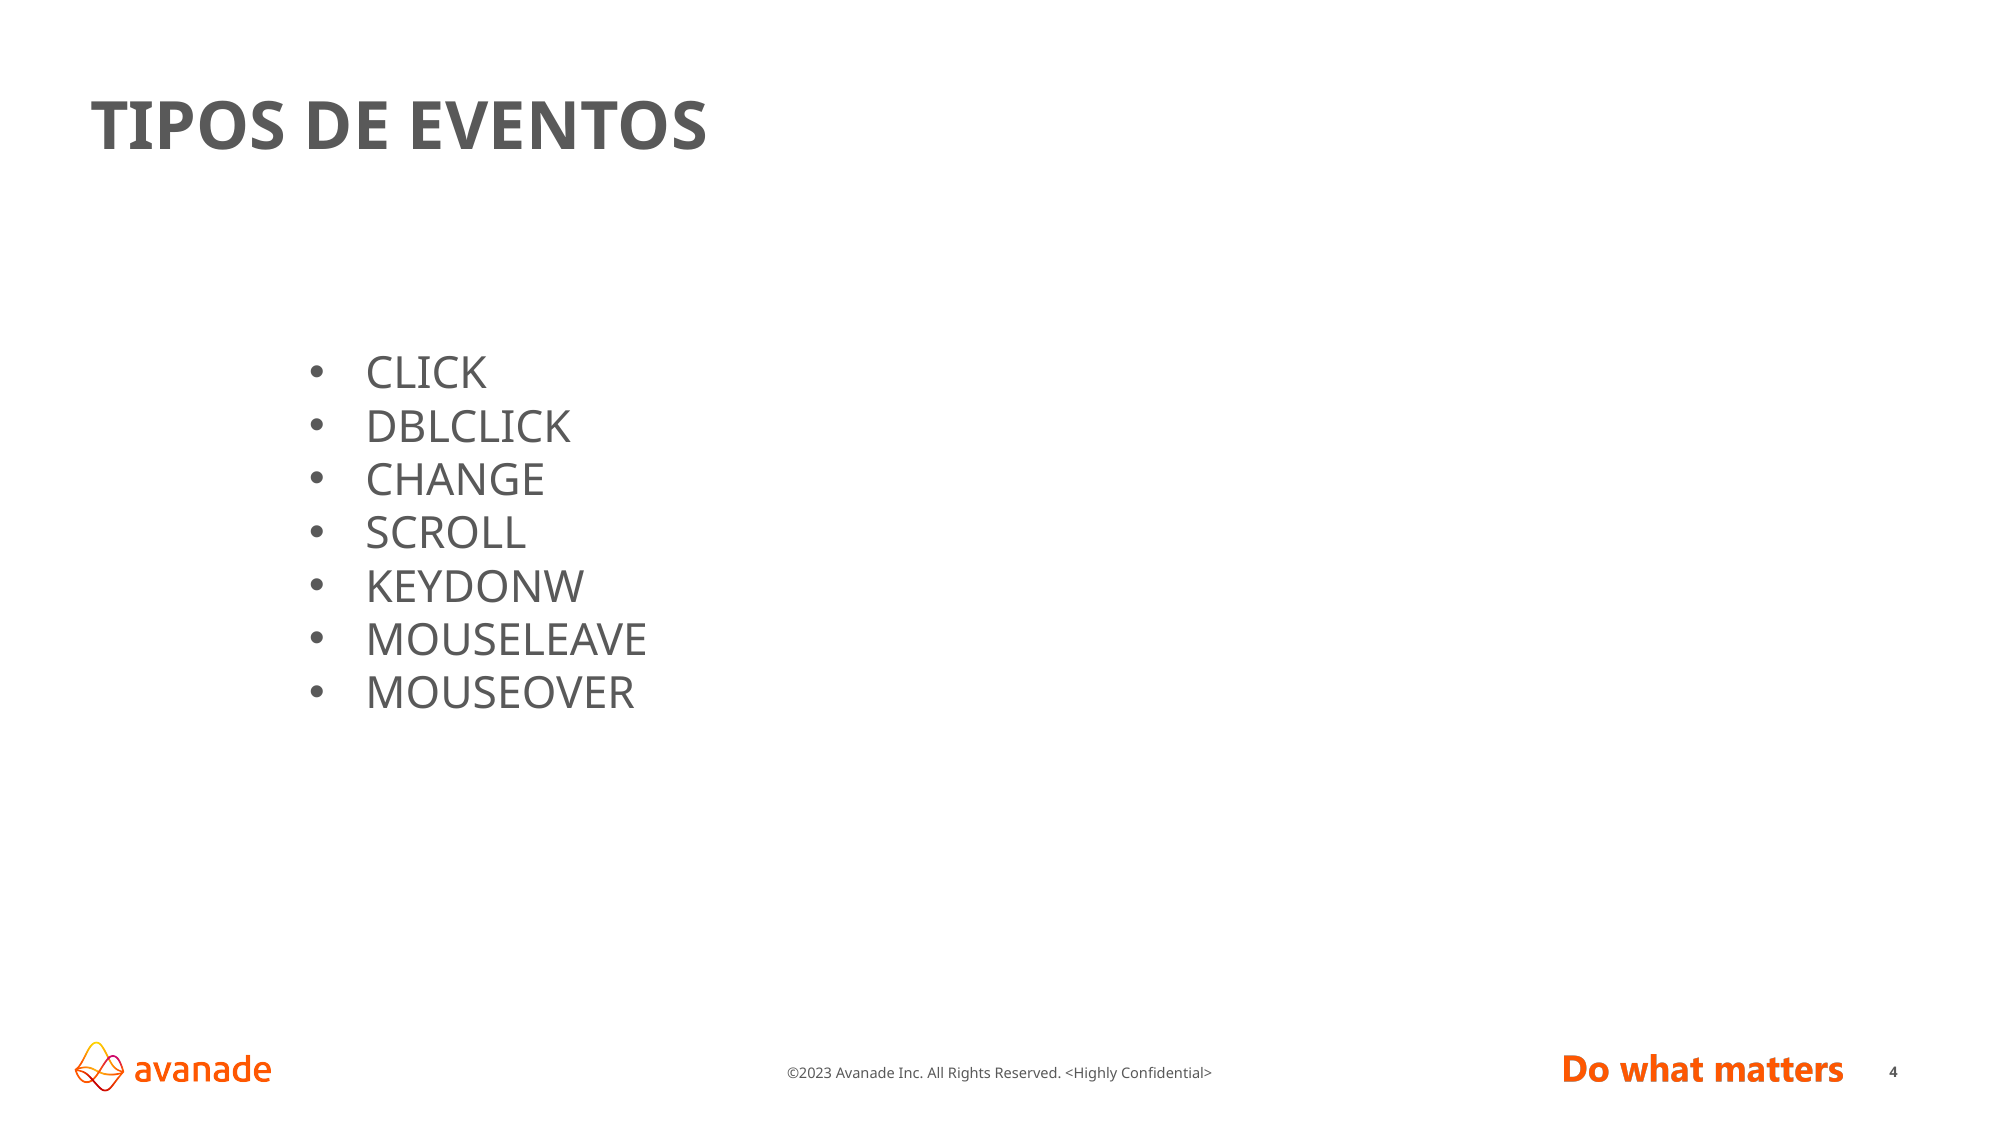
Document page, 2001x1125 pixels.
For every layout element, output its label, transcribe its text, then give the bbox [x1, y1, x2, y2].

list CLICK DBLCLICK CHANGE SCROLL KEYDONW MOUSELEAVE MOUSEOVER [294, 283, 2000, 1007]
title TIPOS DE EVENTOS [75, 75, 1913, 237]
picture [54, 1021, 300, 1112]
picture [1564, 1054, 1843, 1082]
